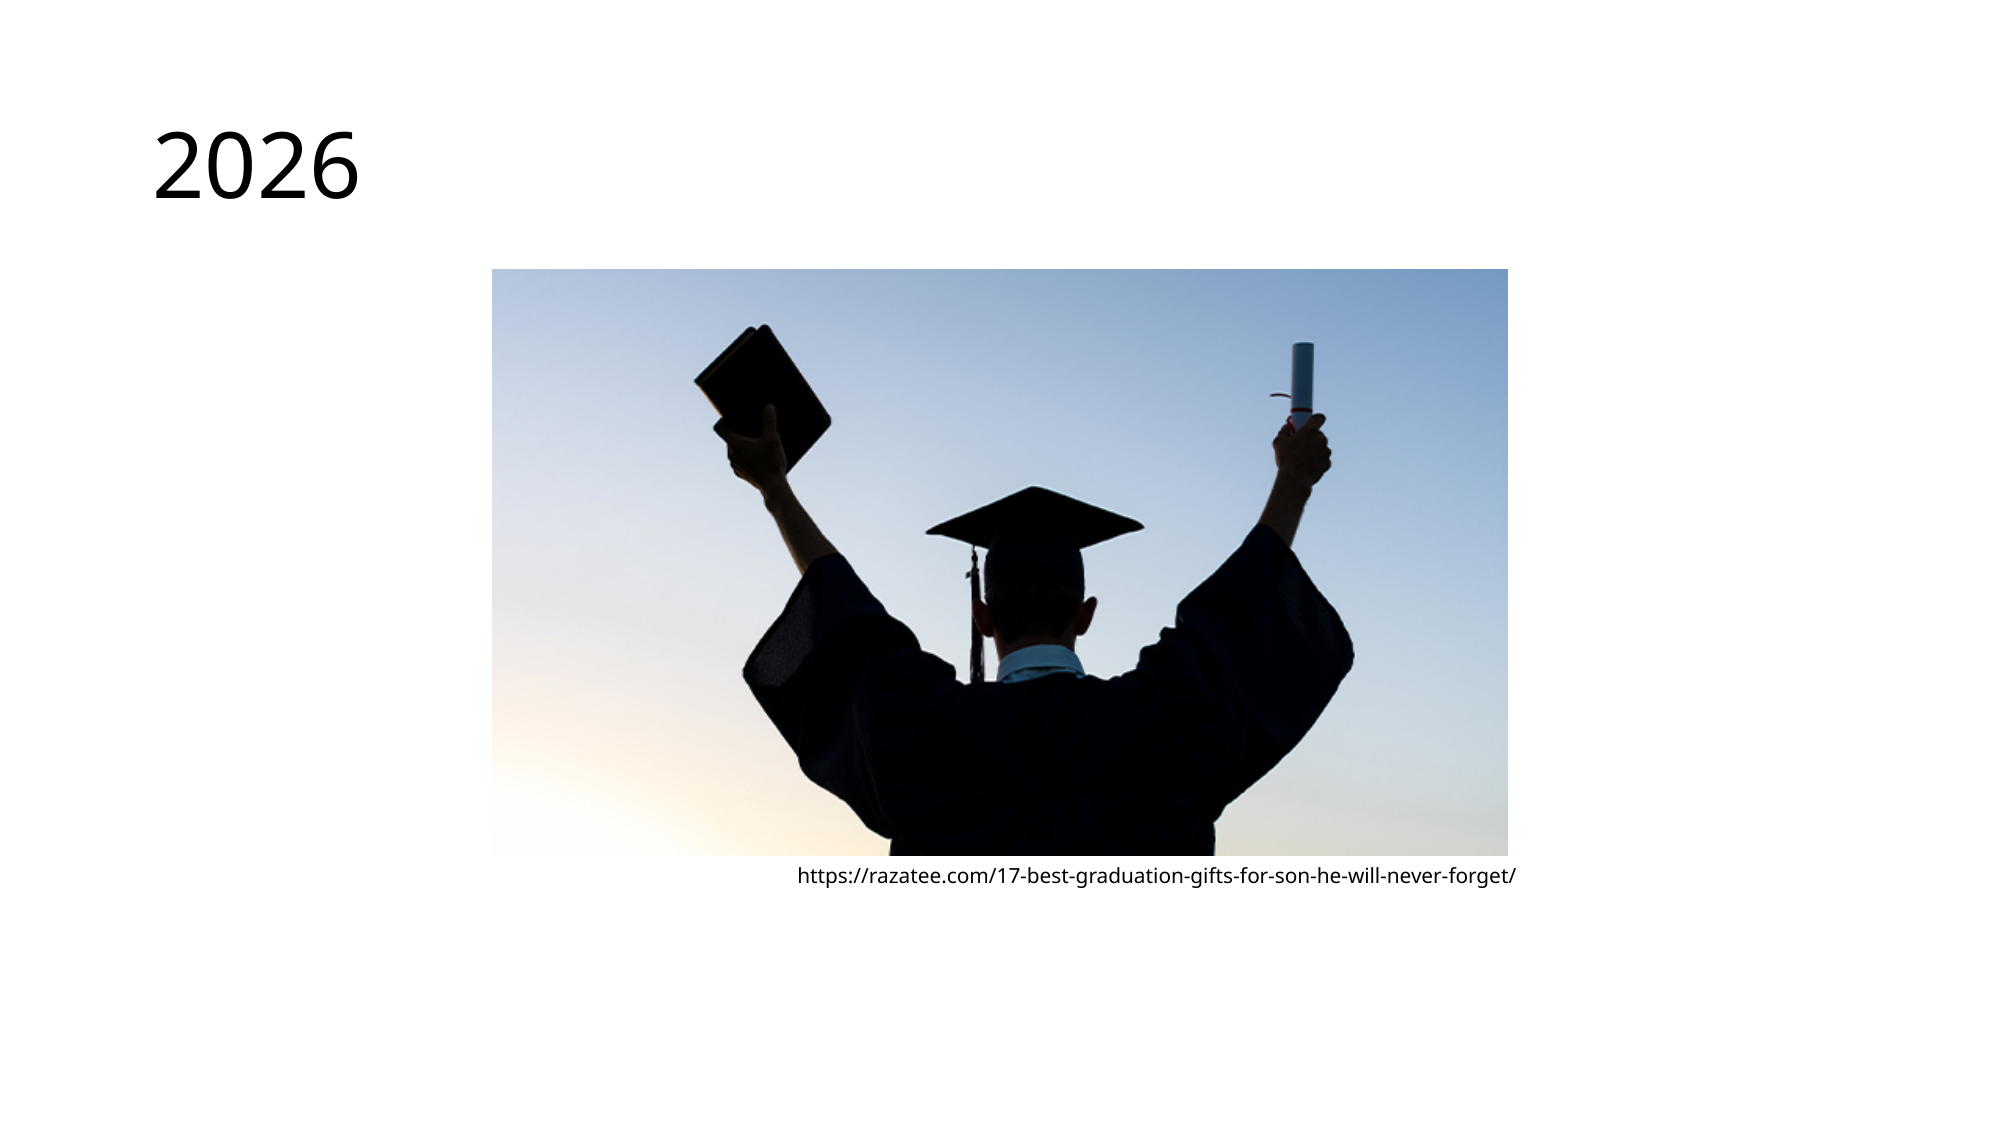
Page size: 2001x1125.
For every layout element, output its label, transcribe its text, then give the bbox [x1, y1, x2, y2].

text_box https://razatee.com/17-best-graduation-gifts-for-son-he-will-never-forget/ [782, 855, 1532, 896]
title 2026 [137, 59, 1863, 278]
picture [492, 269, 1508, 856]
